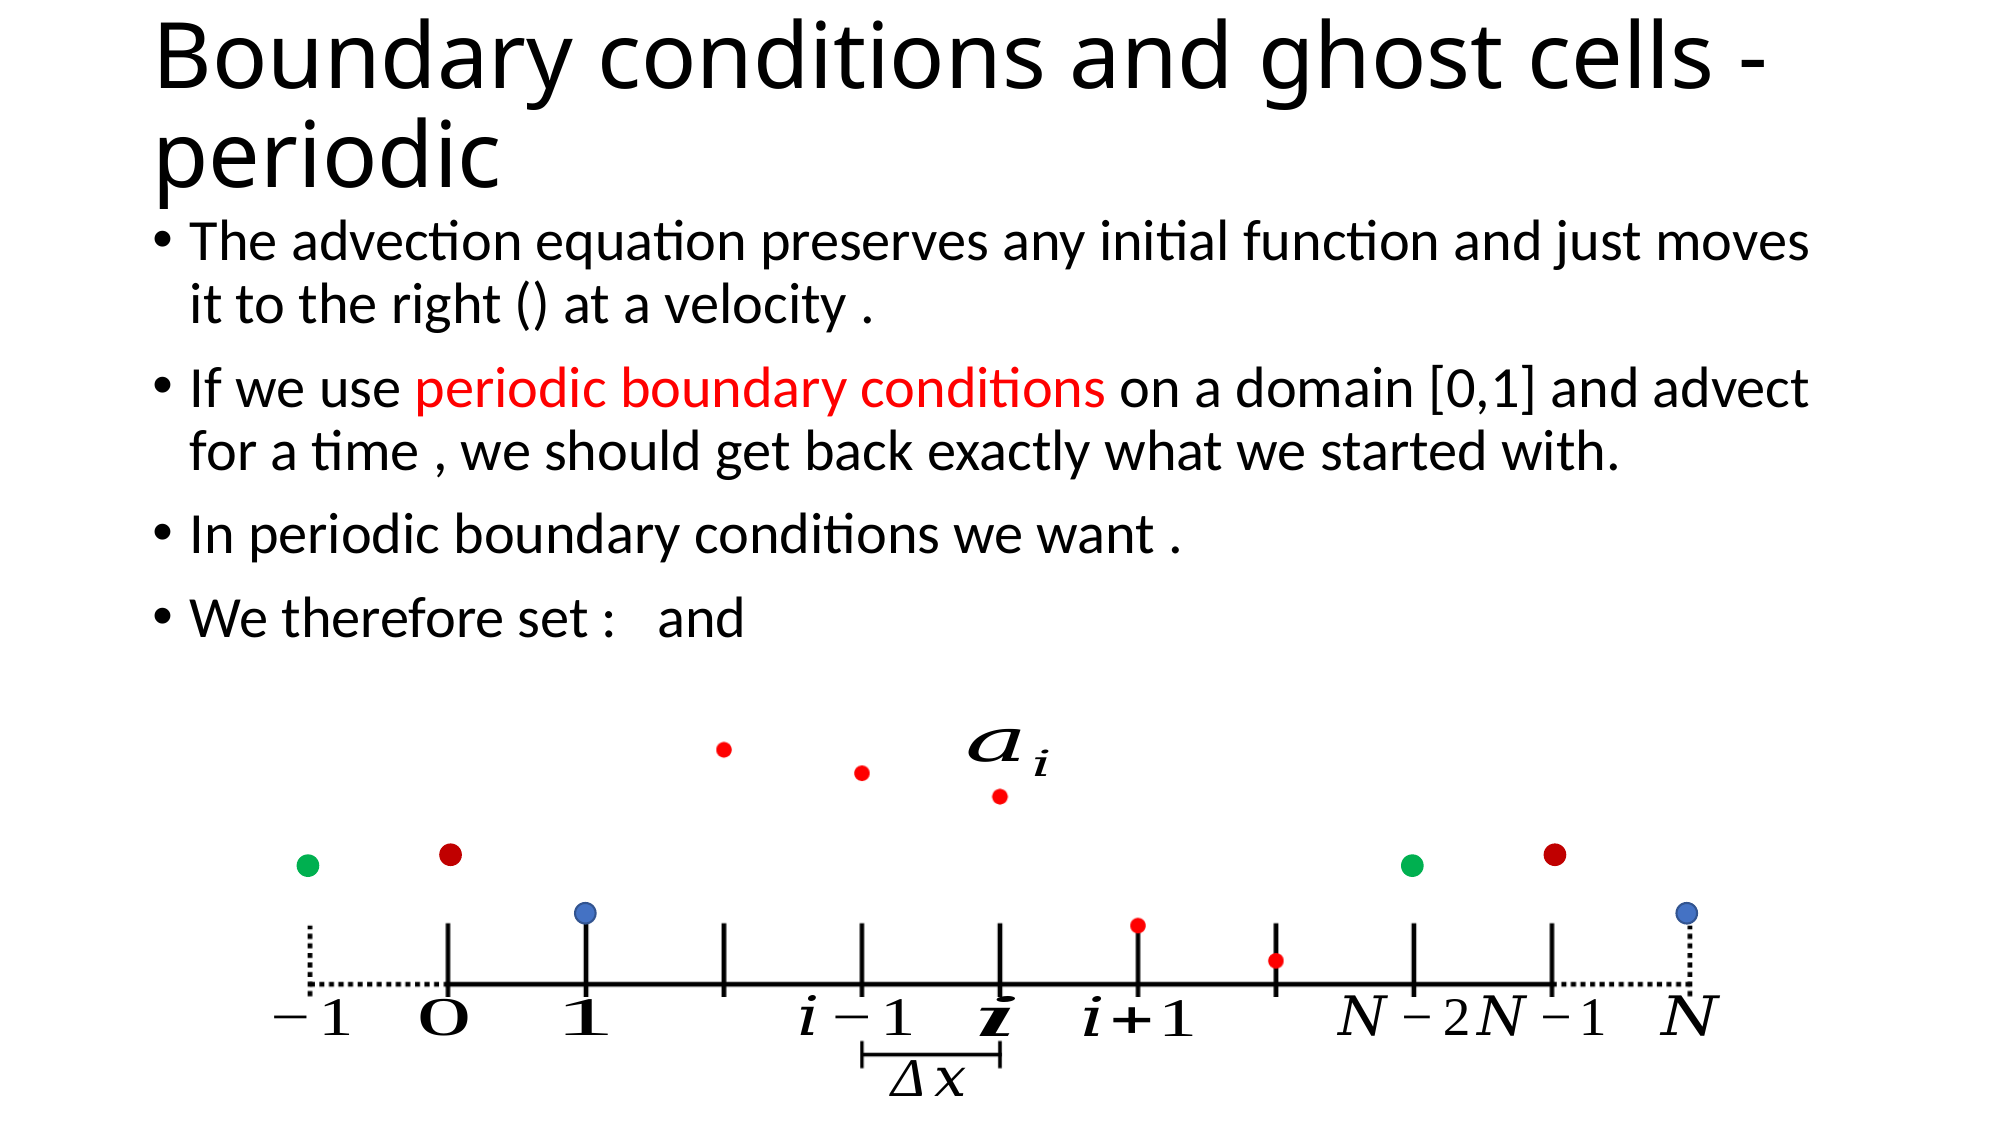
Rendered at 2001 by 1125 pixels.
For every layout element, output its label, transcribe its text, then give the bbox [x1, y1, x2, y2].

picture [218, 656, 1782, 1125]
title Boundary conditions and ghost cells -periodic [137, 0, 1863, 218]
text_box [266, 987, 1725, 1110]
